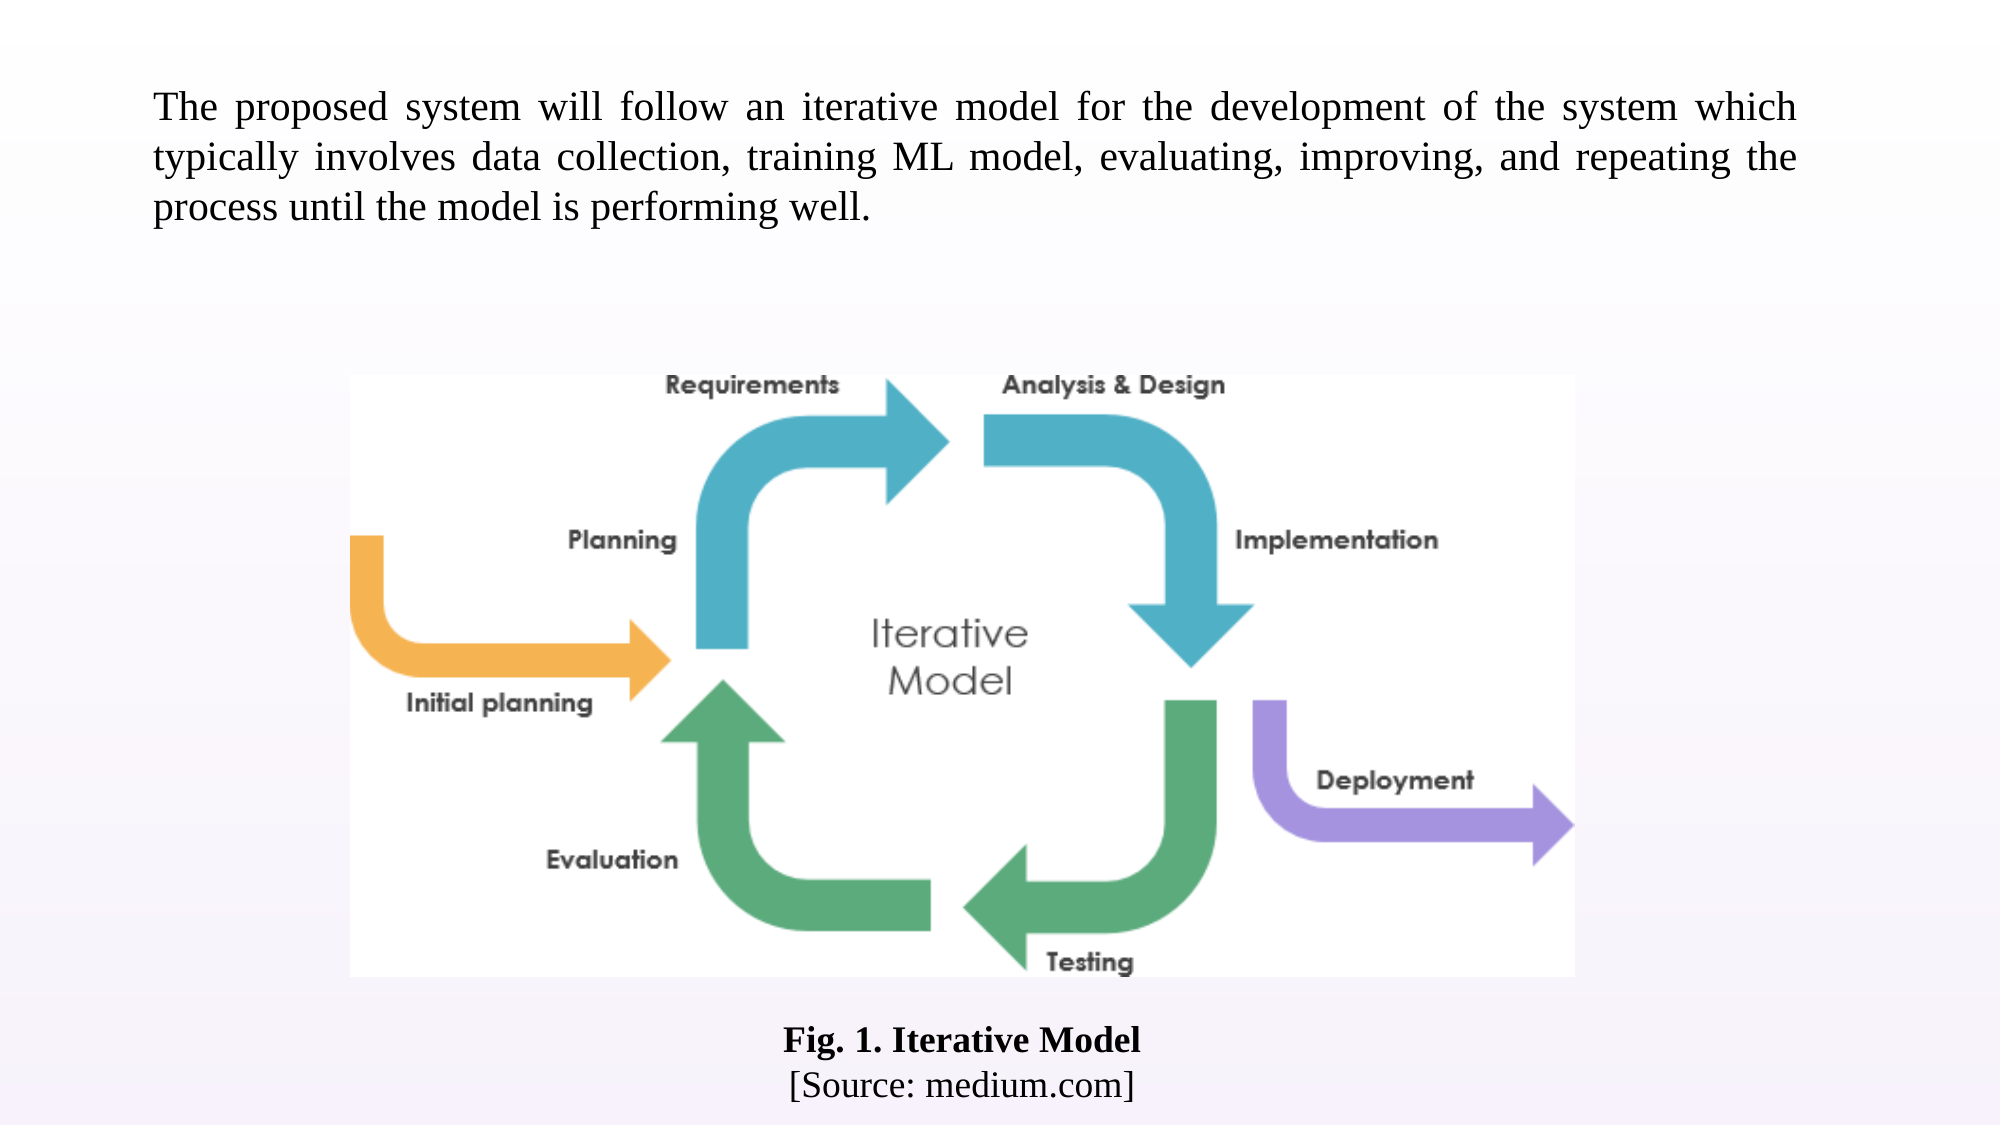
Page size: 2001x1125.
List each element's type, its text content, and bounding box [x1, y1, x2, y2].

picture [350, 375, 1575, 977]
text_box The proposed system will follow an iterative model for the development of the system which typically involves data collection, training ML model, evaluating, improving, and repeating the process until the model is performing well. [138, 71, 1814, 237]
text_box Fig. 1. Iterative Model [Source: medium.com] [466, 1007, 1459, 1113]
